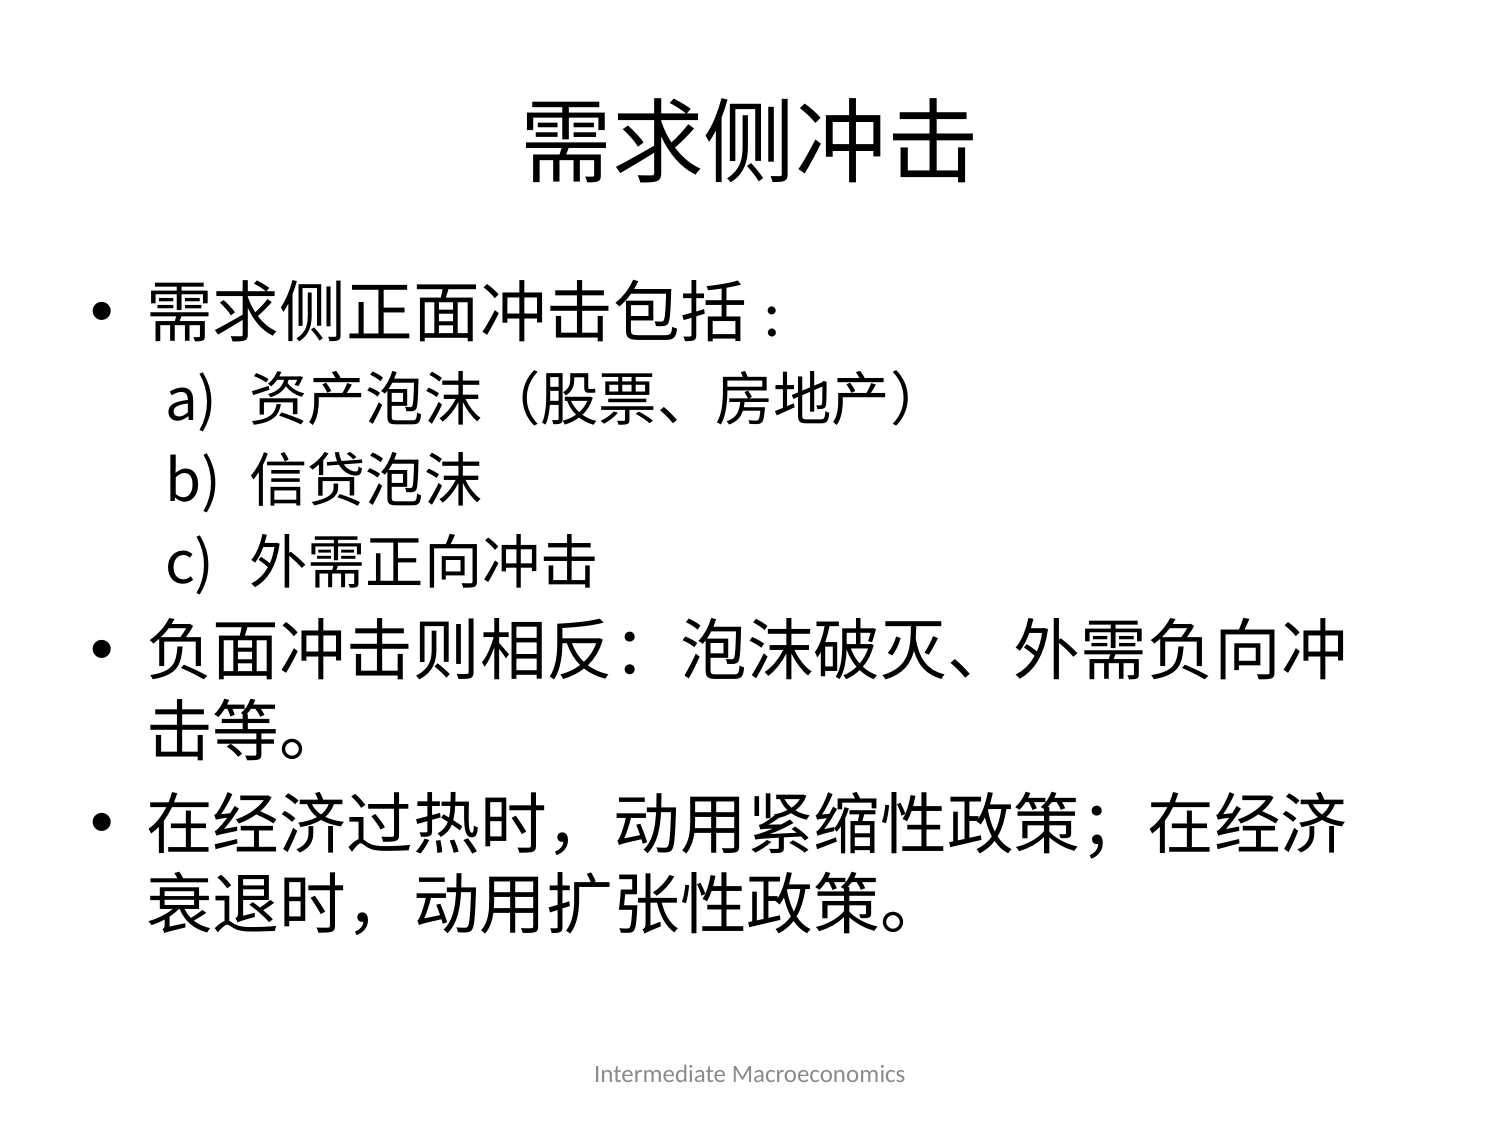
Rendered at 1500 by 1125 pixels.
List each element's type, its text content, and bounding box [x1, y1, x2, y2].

footer Intermediate Macroeconomics [512, 1042, 988, 1103]
title 需求侧冲击 [75, 45, 1425, 233]
list 需求侧正面冲击包括: 资产泡沫（股票、房地产） 信贷泡沫 外需正向冲击 负面冲击则相反：泡沫破灭、外需负向冲击等。 在经济过热时，动用紧缩性政策；在经济衰退时，动用扩张性政策。 [75, 262, 1425, 1005]
